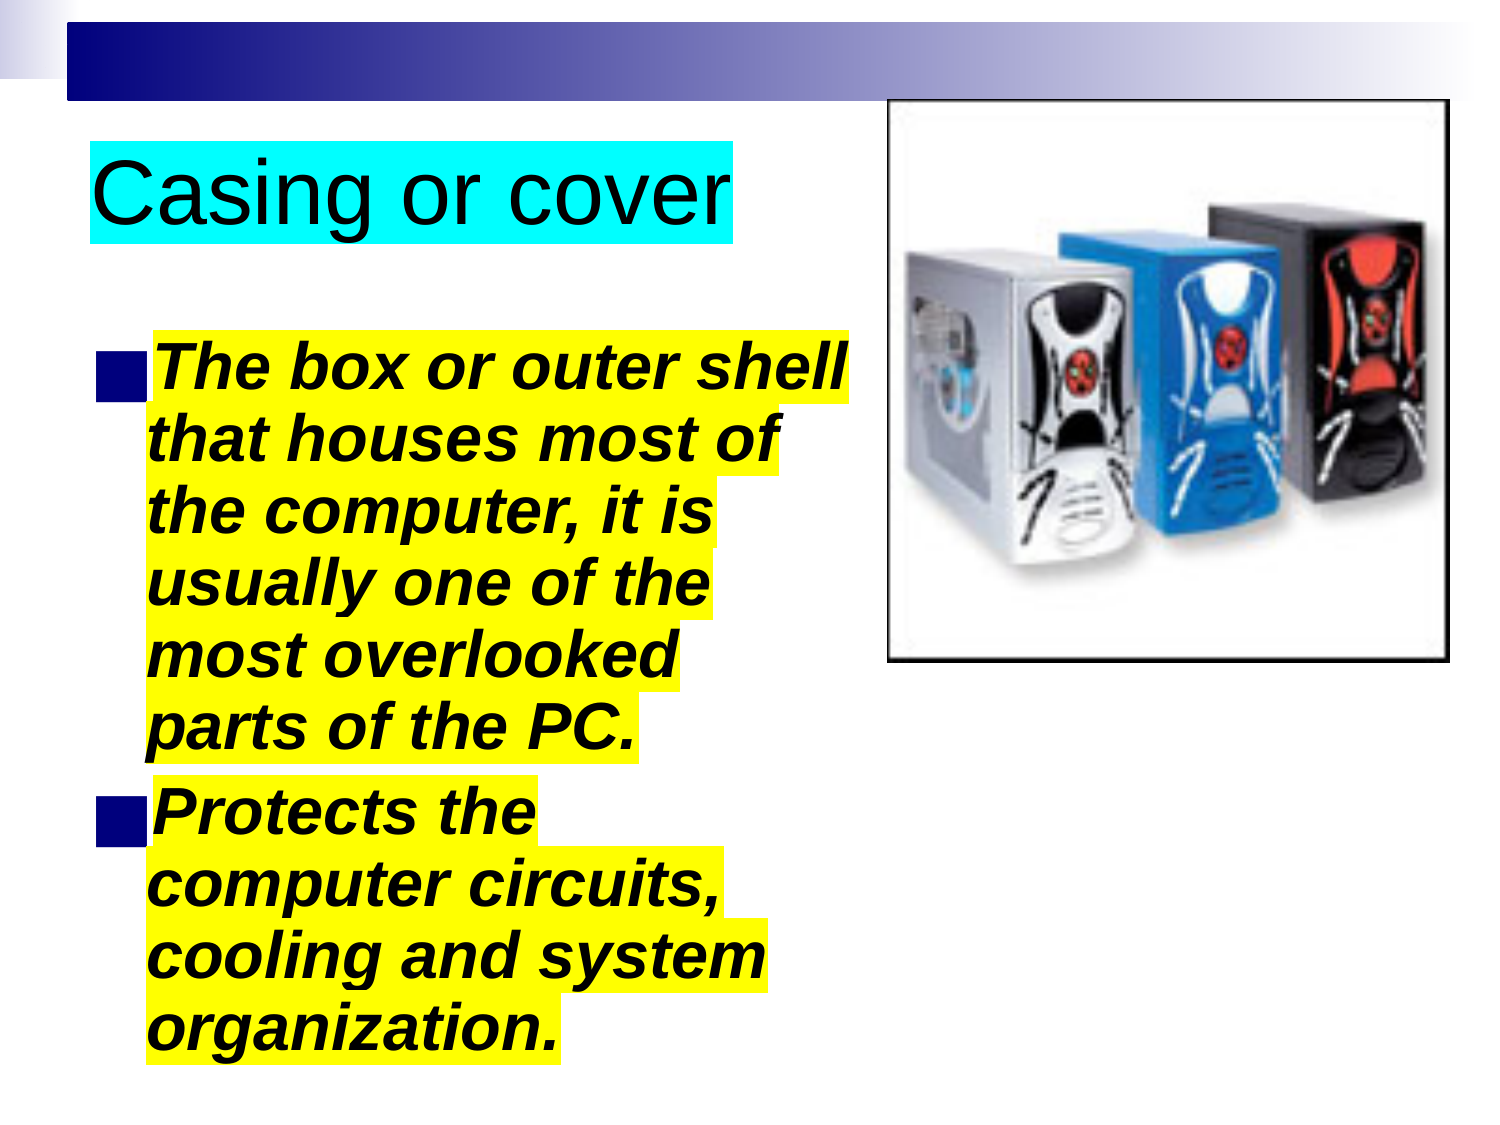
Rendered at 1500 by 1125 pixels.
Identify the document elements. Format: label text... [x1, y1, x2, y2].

title Casing or cover [75, 75, 1425, 300]
list The box or outer shell that houses most of the computer, it is usually one of the most overlooked parts of the PC. Protects the computer circuits, cooling and system organization. [75, 324, 875, 1063]
picture [887, 99, 1451, 663]
